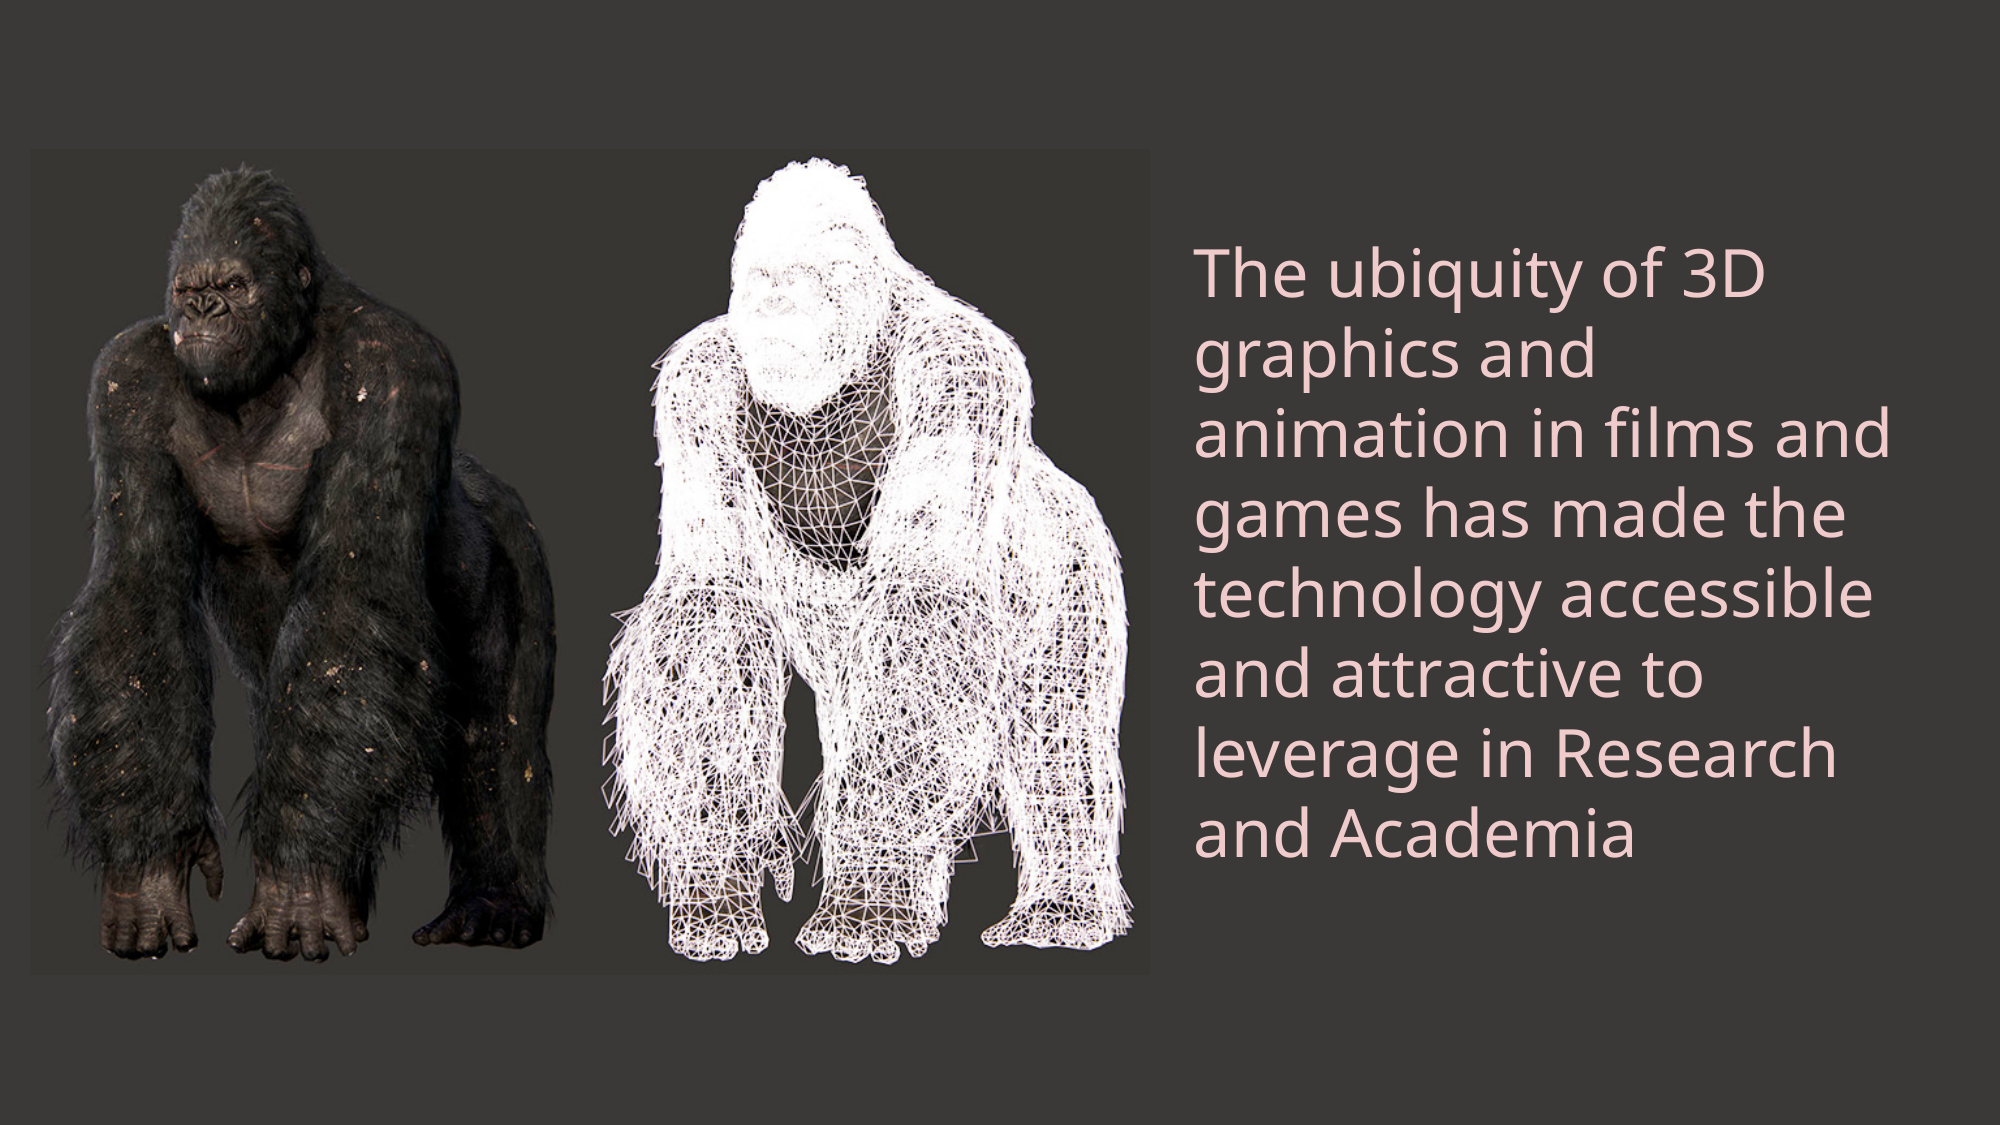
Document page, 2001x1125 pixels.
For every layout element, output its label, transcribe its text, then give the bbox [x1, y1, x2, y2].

picture [29, 149, 1150, 975]
text_box The ubiquity of 3D graphics and animation in films and games has made the technology accessible and attractive to leverage in Research and Academia [1178, 223, 1936, 879]
